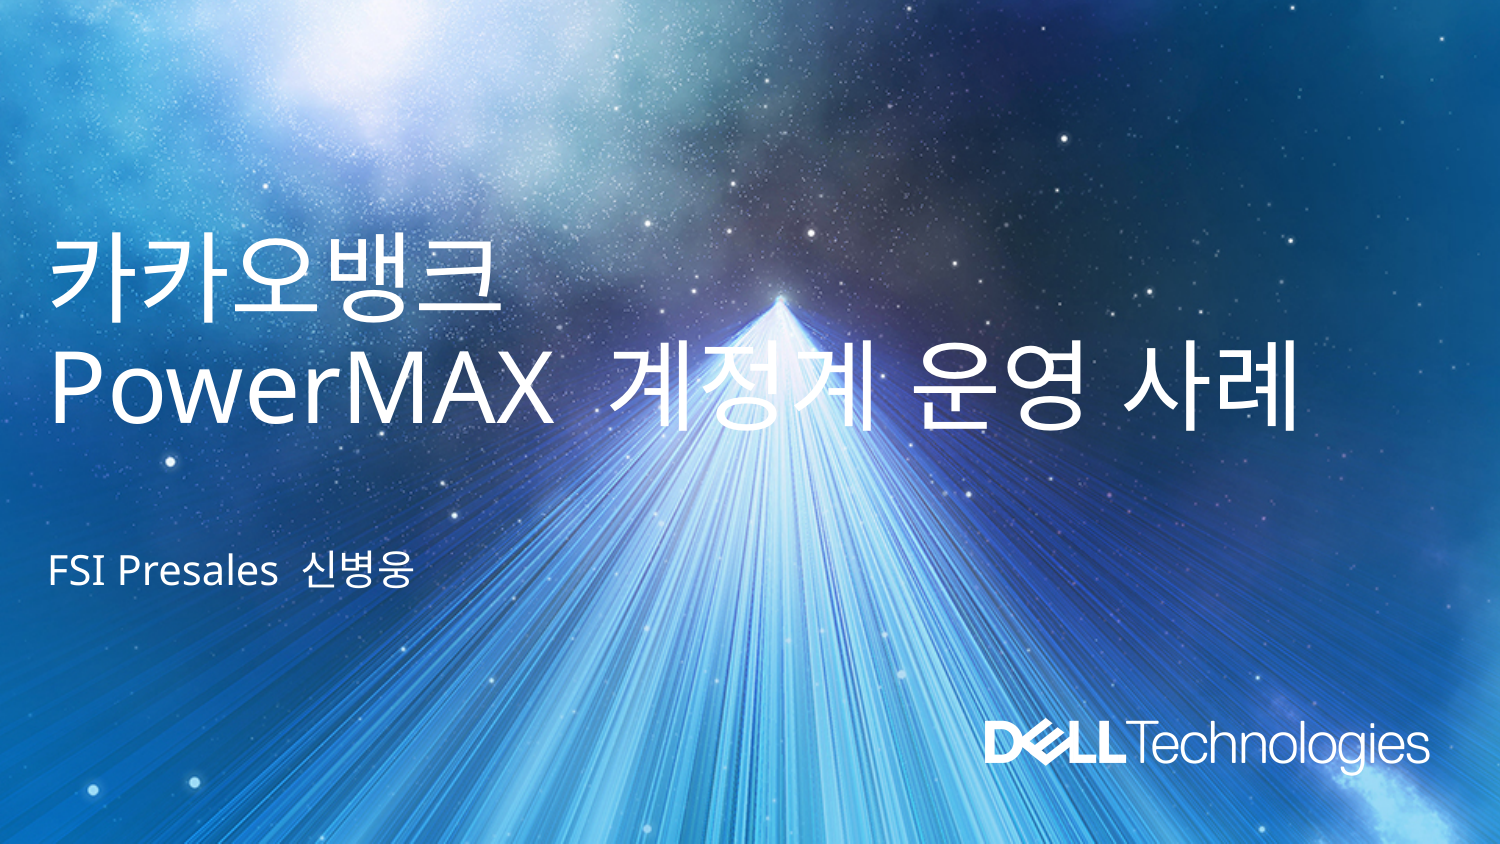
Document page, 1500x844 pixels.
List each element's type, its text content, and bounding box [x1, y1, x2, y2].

title 카카오뱅크 PowerMAX 계정계 운영 사례 [46, 227, 1454, 443]
picture [0, 0, 1500, 844]
subtitle FSI Presales 신병웅 [46, 443, 1454, 600]
